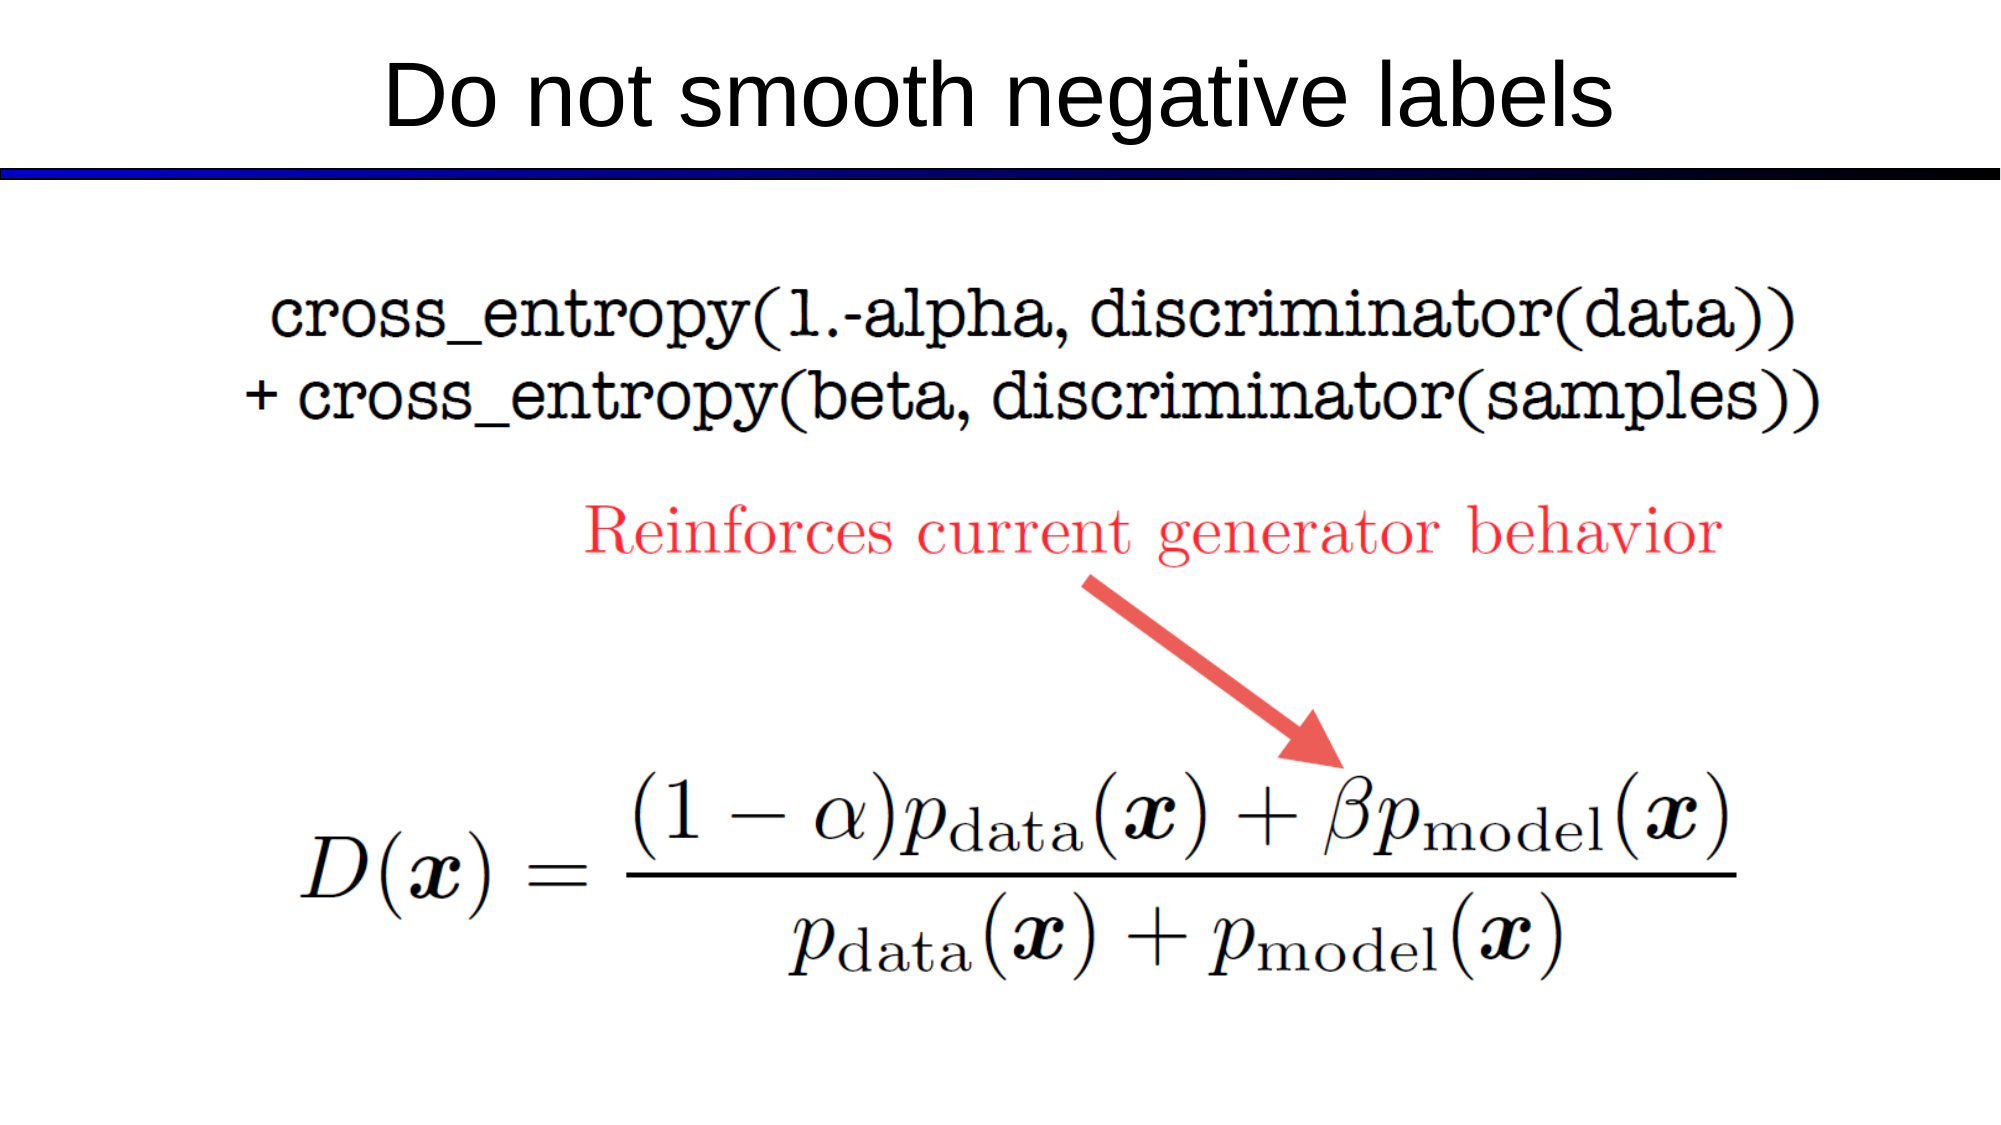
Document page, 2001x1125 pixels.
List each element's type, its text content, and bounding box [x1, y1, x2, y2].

picture [277, 487, 1778, 1013]
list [218, 255, 1837, 458]
title Do not smooth negative labels [0, 0, 2000, 184]
